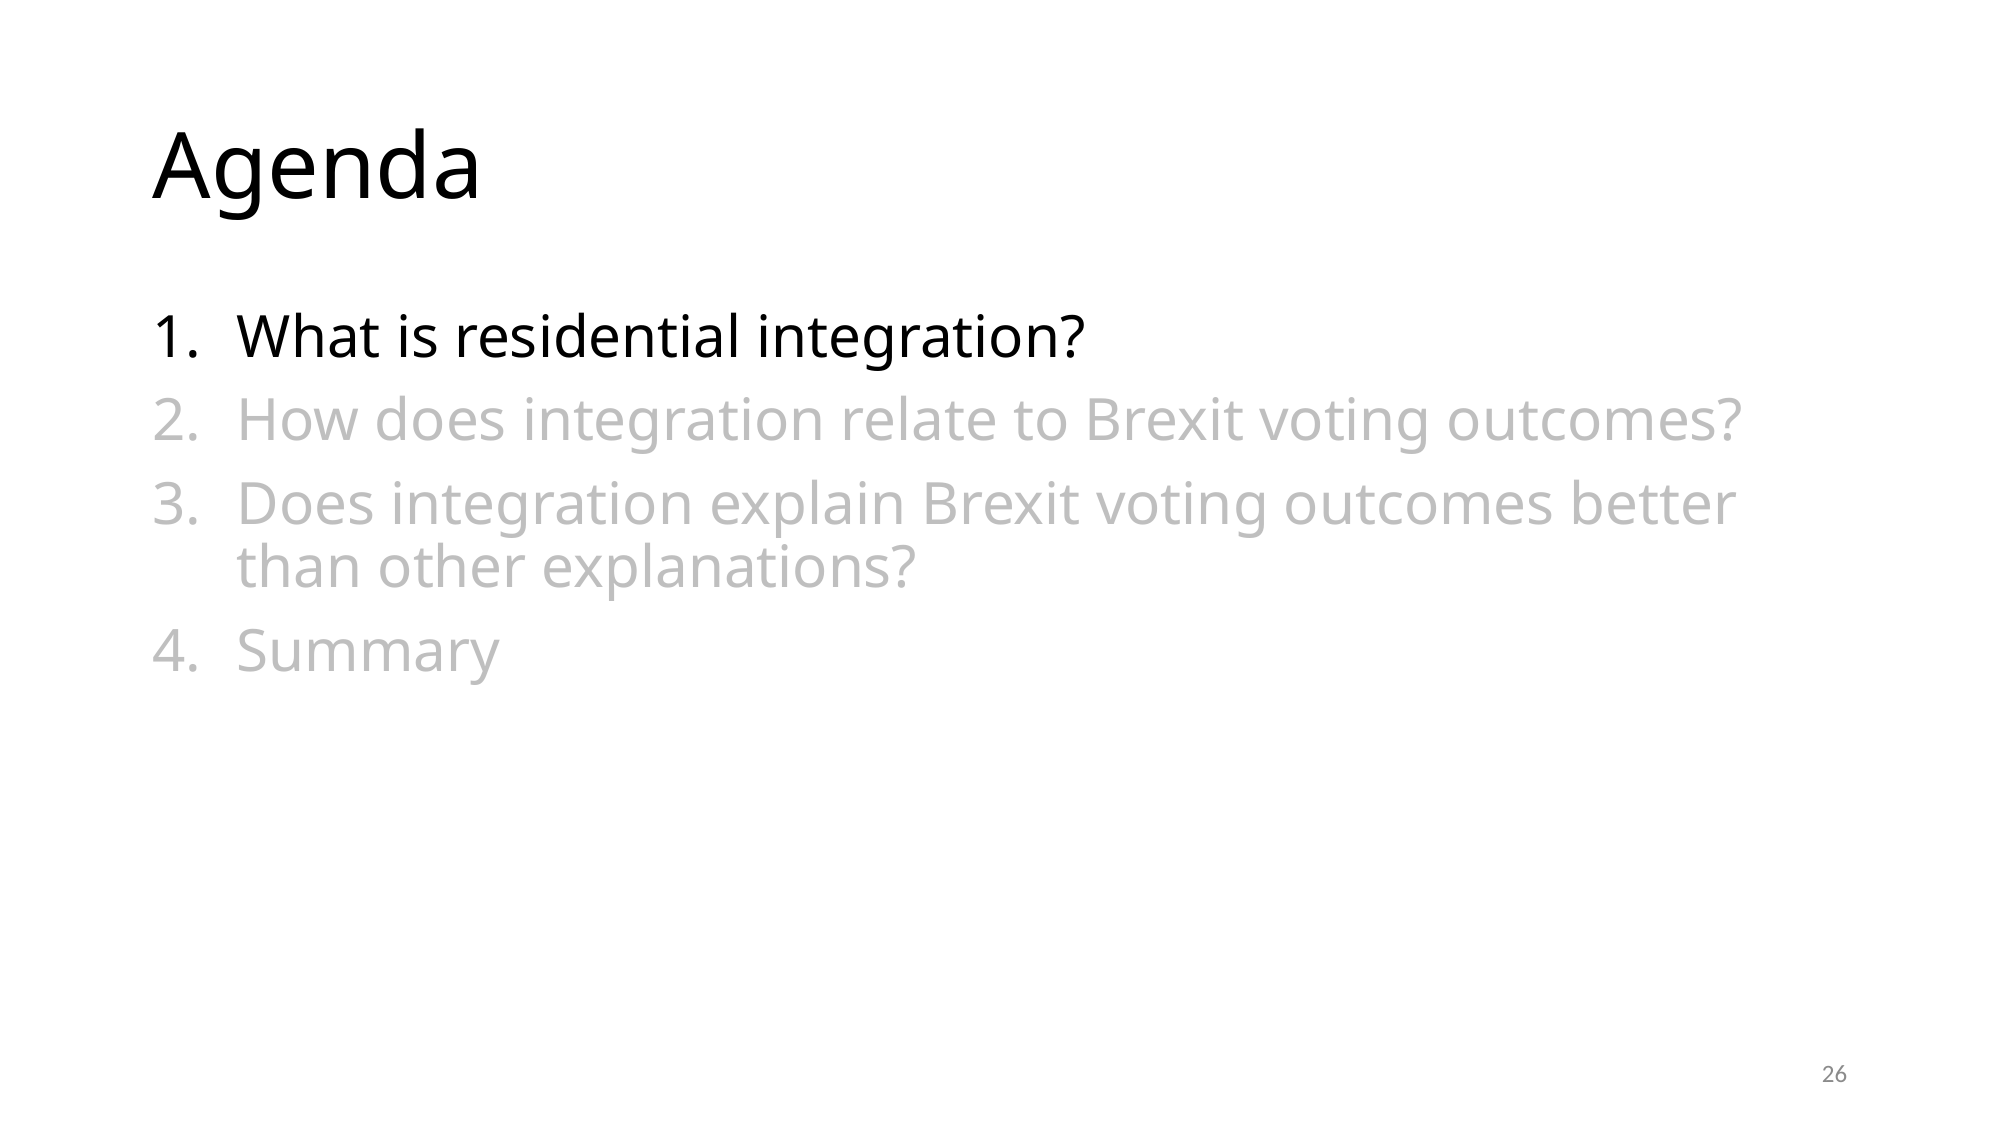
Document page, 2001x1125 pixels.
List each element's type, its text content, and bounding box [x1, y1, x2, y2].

slide_number 26 [1412, 1042, 1863, 1103]
list What is residential integration? How does integration relate to Brexit voting outcomes? Does integration explain Brexit voting outcomes better than other explanations? Summary [137, 299, 1863, 1014]
title Agenda [137, 59, 1863, 278]
